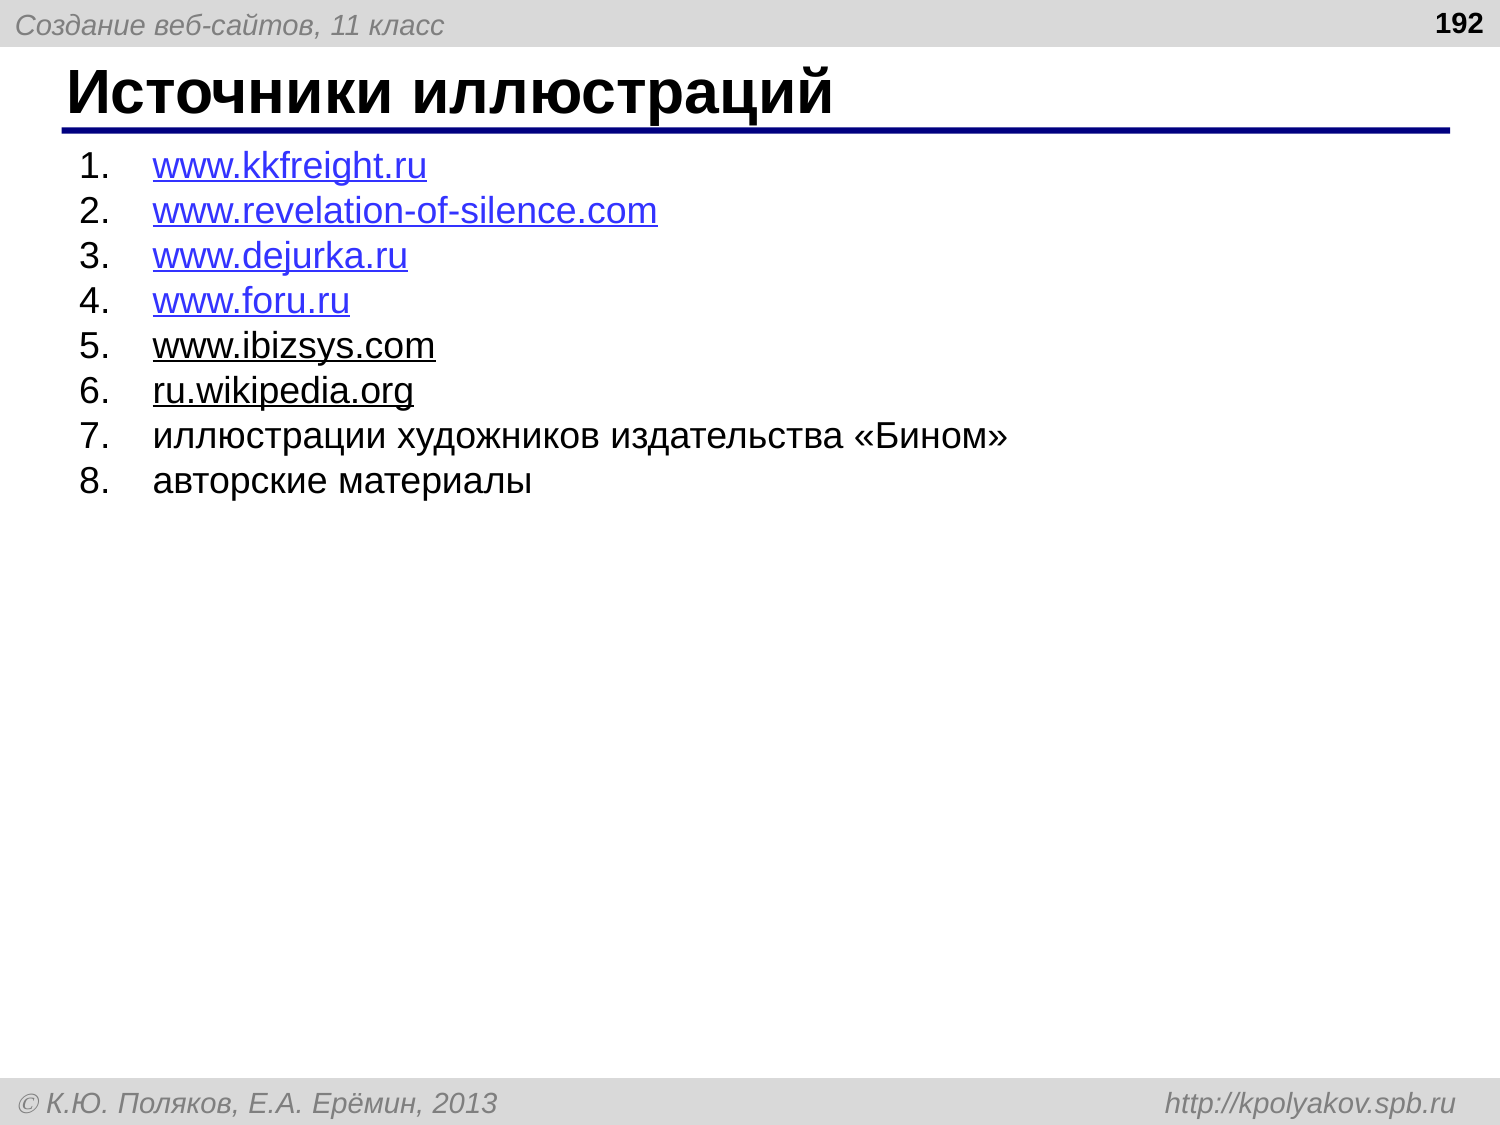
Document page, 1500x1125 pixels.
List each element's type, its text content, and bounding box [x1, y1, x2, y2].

title Источники иллюстраций [51, 49, 1425, 127]
text_box www.kkfreight.ru www.revelation-of-silence.com www.dejurka.ru www.foru.ru www.ibizsys.com ru.wikipedia.org иллюстрации художников издательства «Бином» авторские материалы [64, 133, 1390, 508]
slide_number 192 [1148, 0, 1500, 75]
